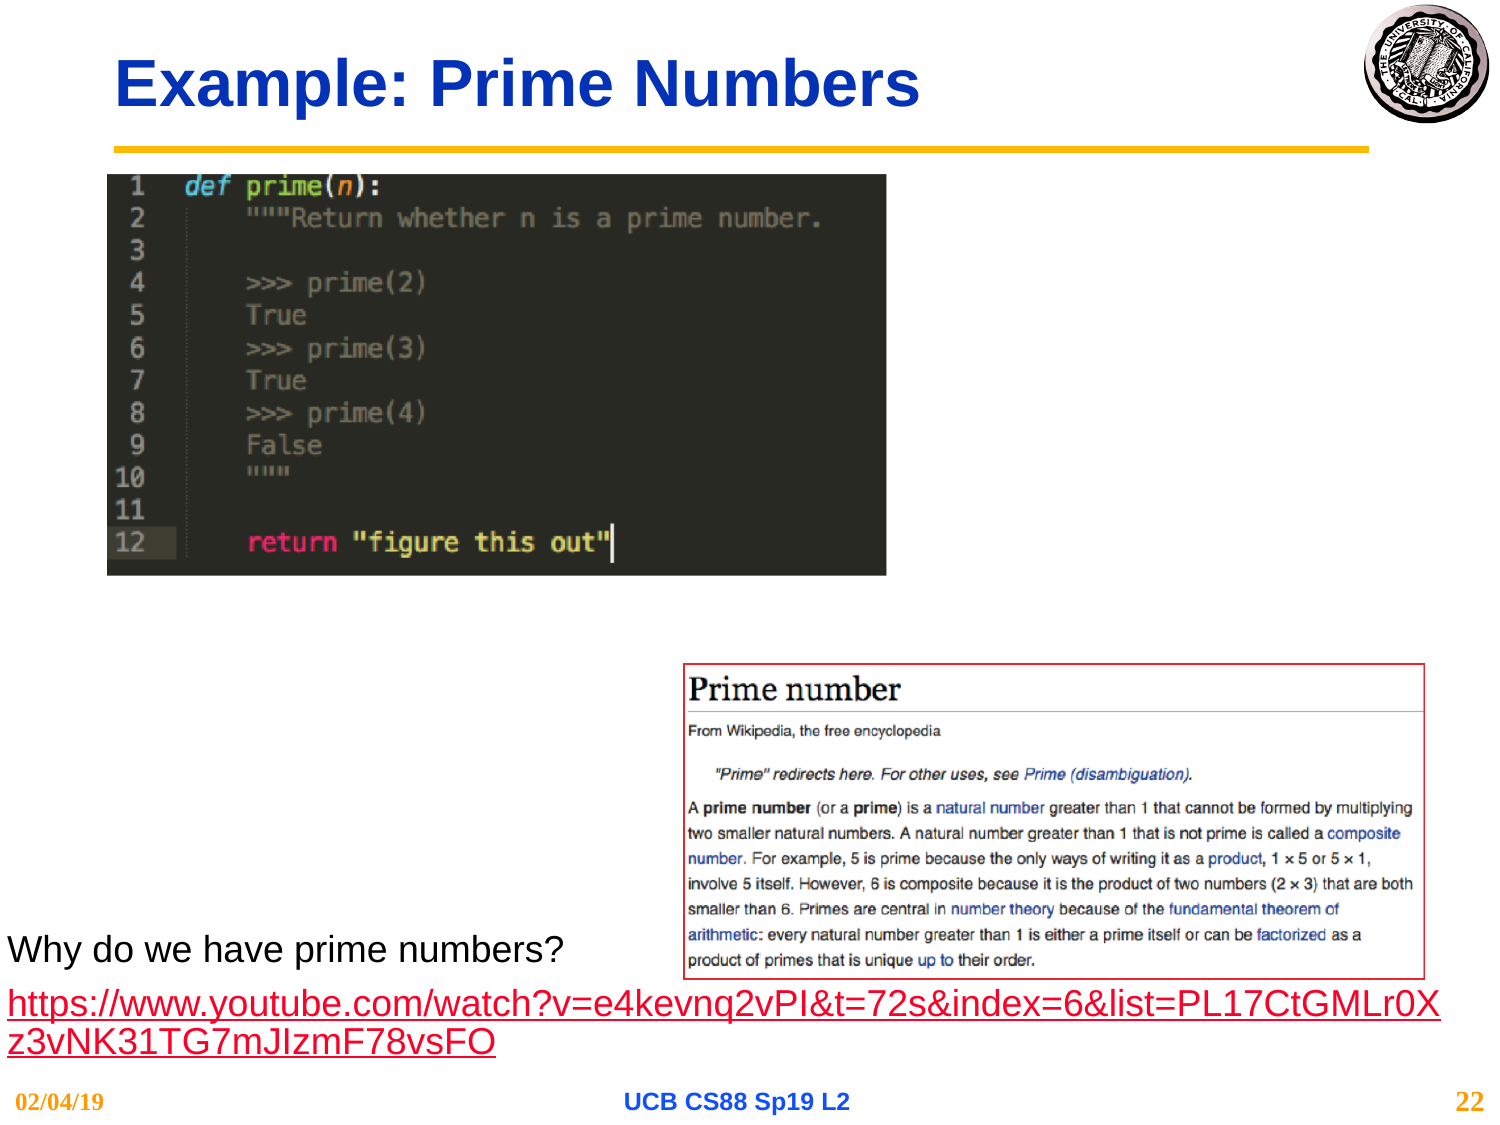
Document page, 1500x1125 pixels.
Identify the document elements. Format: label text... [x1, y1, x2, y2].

picture [86, 153, 1460, 996]
slide_number 22 [1412, 1074, 1500, 1125]
picture [1350, 0, 1500, 127]
text_box Why do we have prime numbers? [0, 917, 81, 971]
text_box https://www.youtube.com/watch?v=e4kevnq2vPI&t=72s&index=6&list=PL17CtGMLr0Xz3vNK31TG7mJIzmF78vsFO [0, 971, 1457, 1032]
title Example: Prime Numbers [99, 24, 1313, 146]
text_box 02/04/19 [0, 1074, 250, 1125]
footer UCB CS88 Sp19 L2 [499, 1074, 976, 1125]
